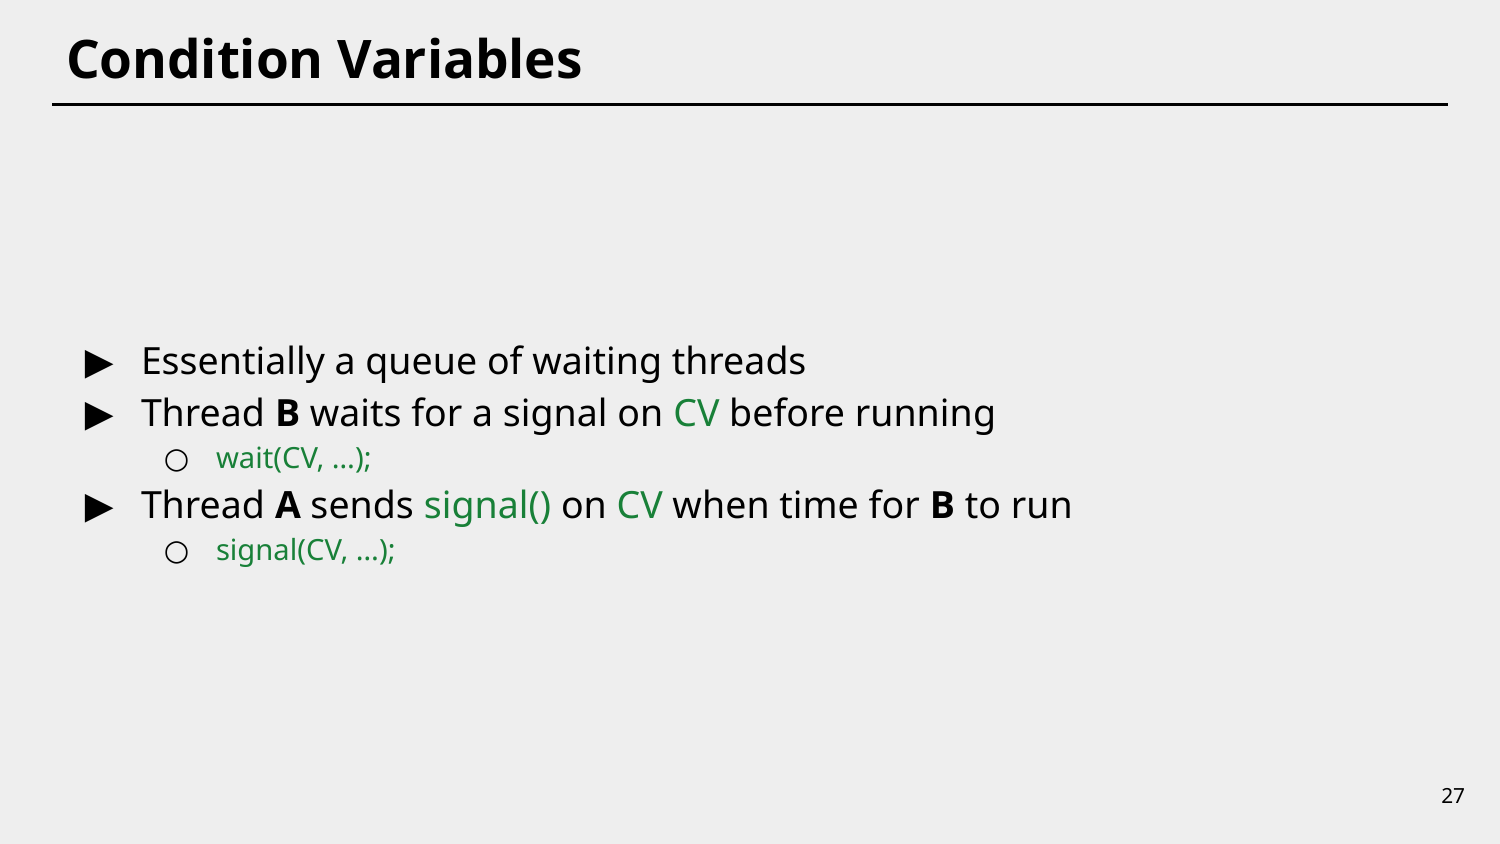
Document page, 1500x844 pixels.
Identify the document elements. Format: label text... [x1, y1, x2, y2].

slide_number 27 [1300, 764, 1480, 830]
list Essentially a queue of waiting threads Thread B waits for a signal on CV before running wait(CV, …); Thread A sends signal() on CV when time for B to run signal(CV, …); [51, 147, 1449, 750]
title Condition Variables [51, 10, 1449, 105]
